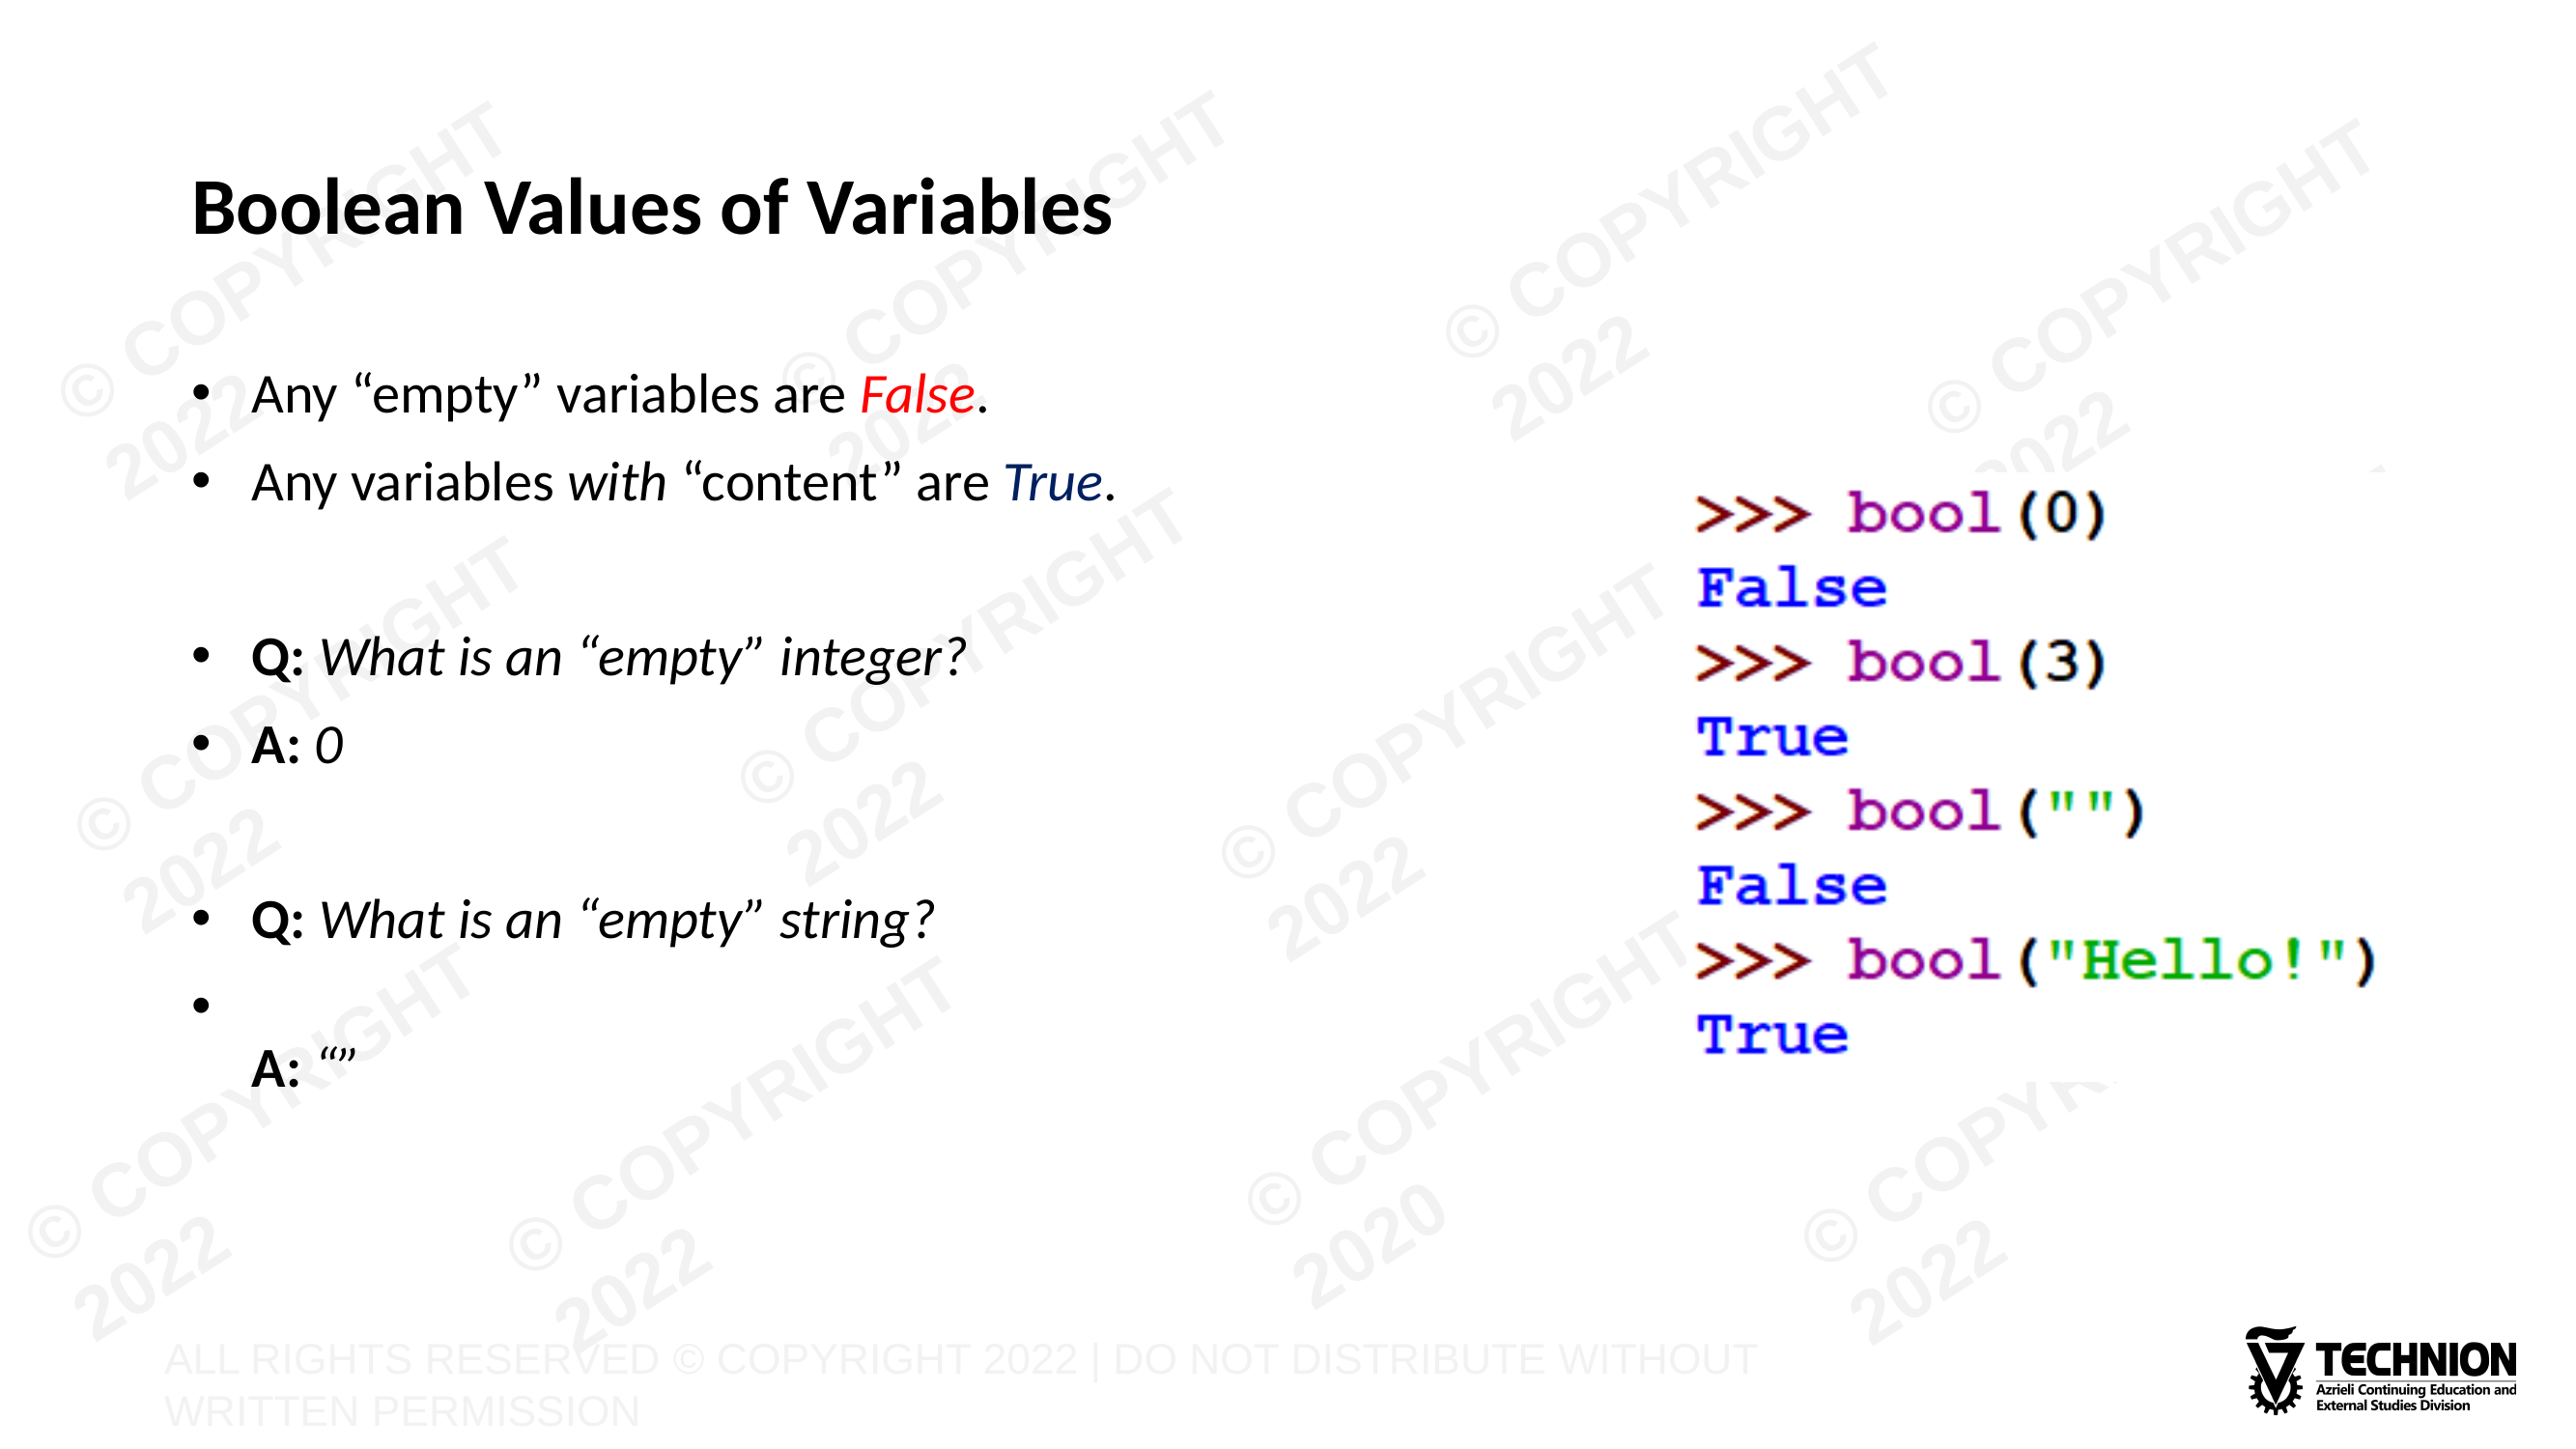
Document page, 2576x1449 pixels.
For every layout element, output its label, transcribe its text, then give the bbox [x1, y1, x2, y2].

title Boolean Values of Variables [177, 122, 2399, 295]
picture [1685, 472, 2399, 1082]
list Any “empty” variables are False. Any variables with “content” are True. Q: What is an “empty” integer? A: 0 Q: What is an “empty” string? A: “” [177, 356, 2399, 1197]
